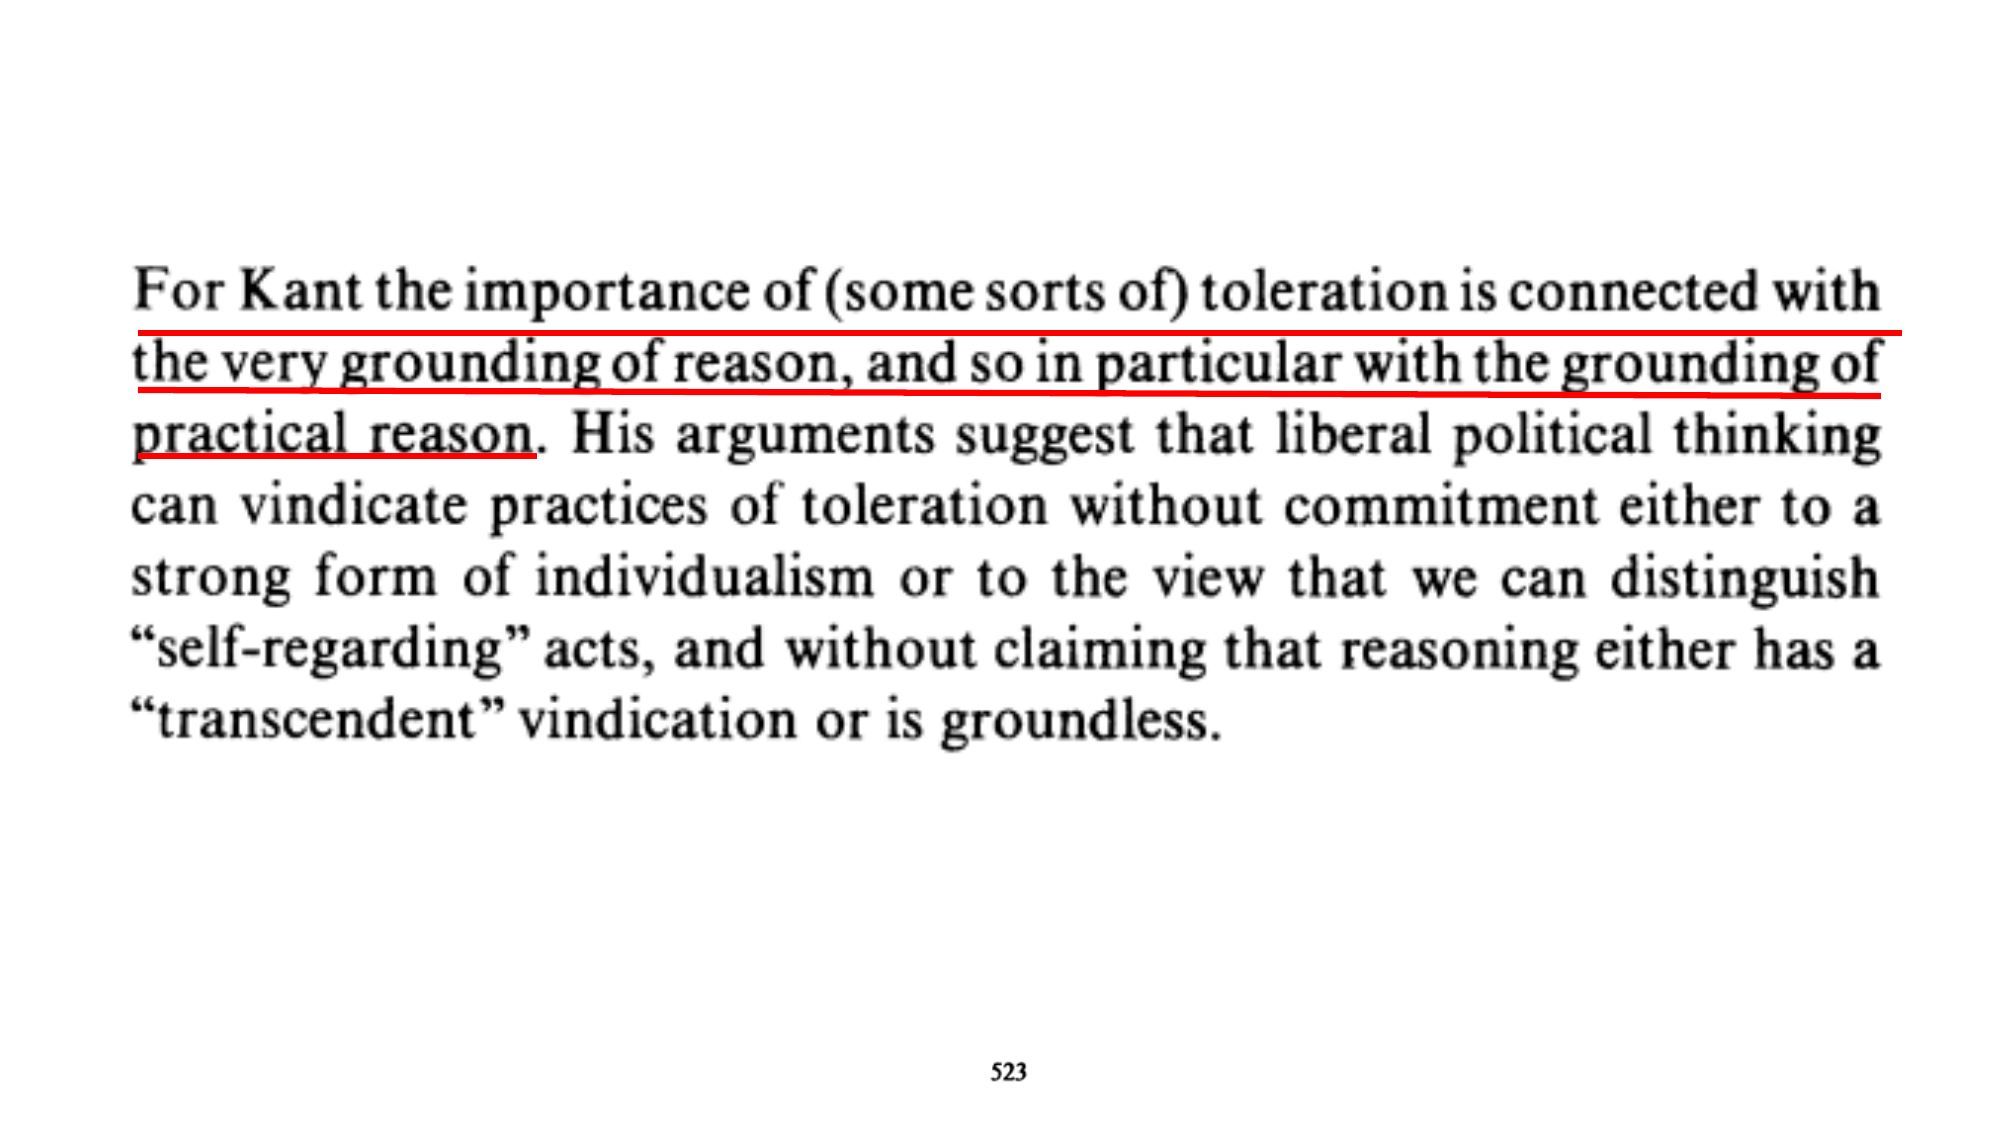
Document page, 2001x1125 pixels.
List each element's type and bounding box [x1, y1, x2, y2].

text_box [137, 389, 1881, 396]
picture [74, 261, 1957, 789]
picture [972, 1037, 1059, 1102]
